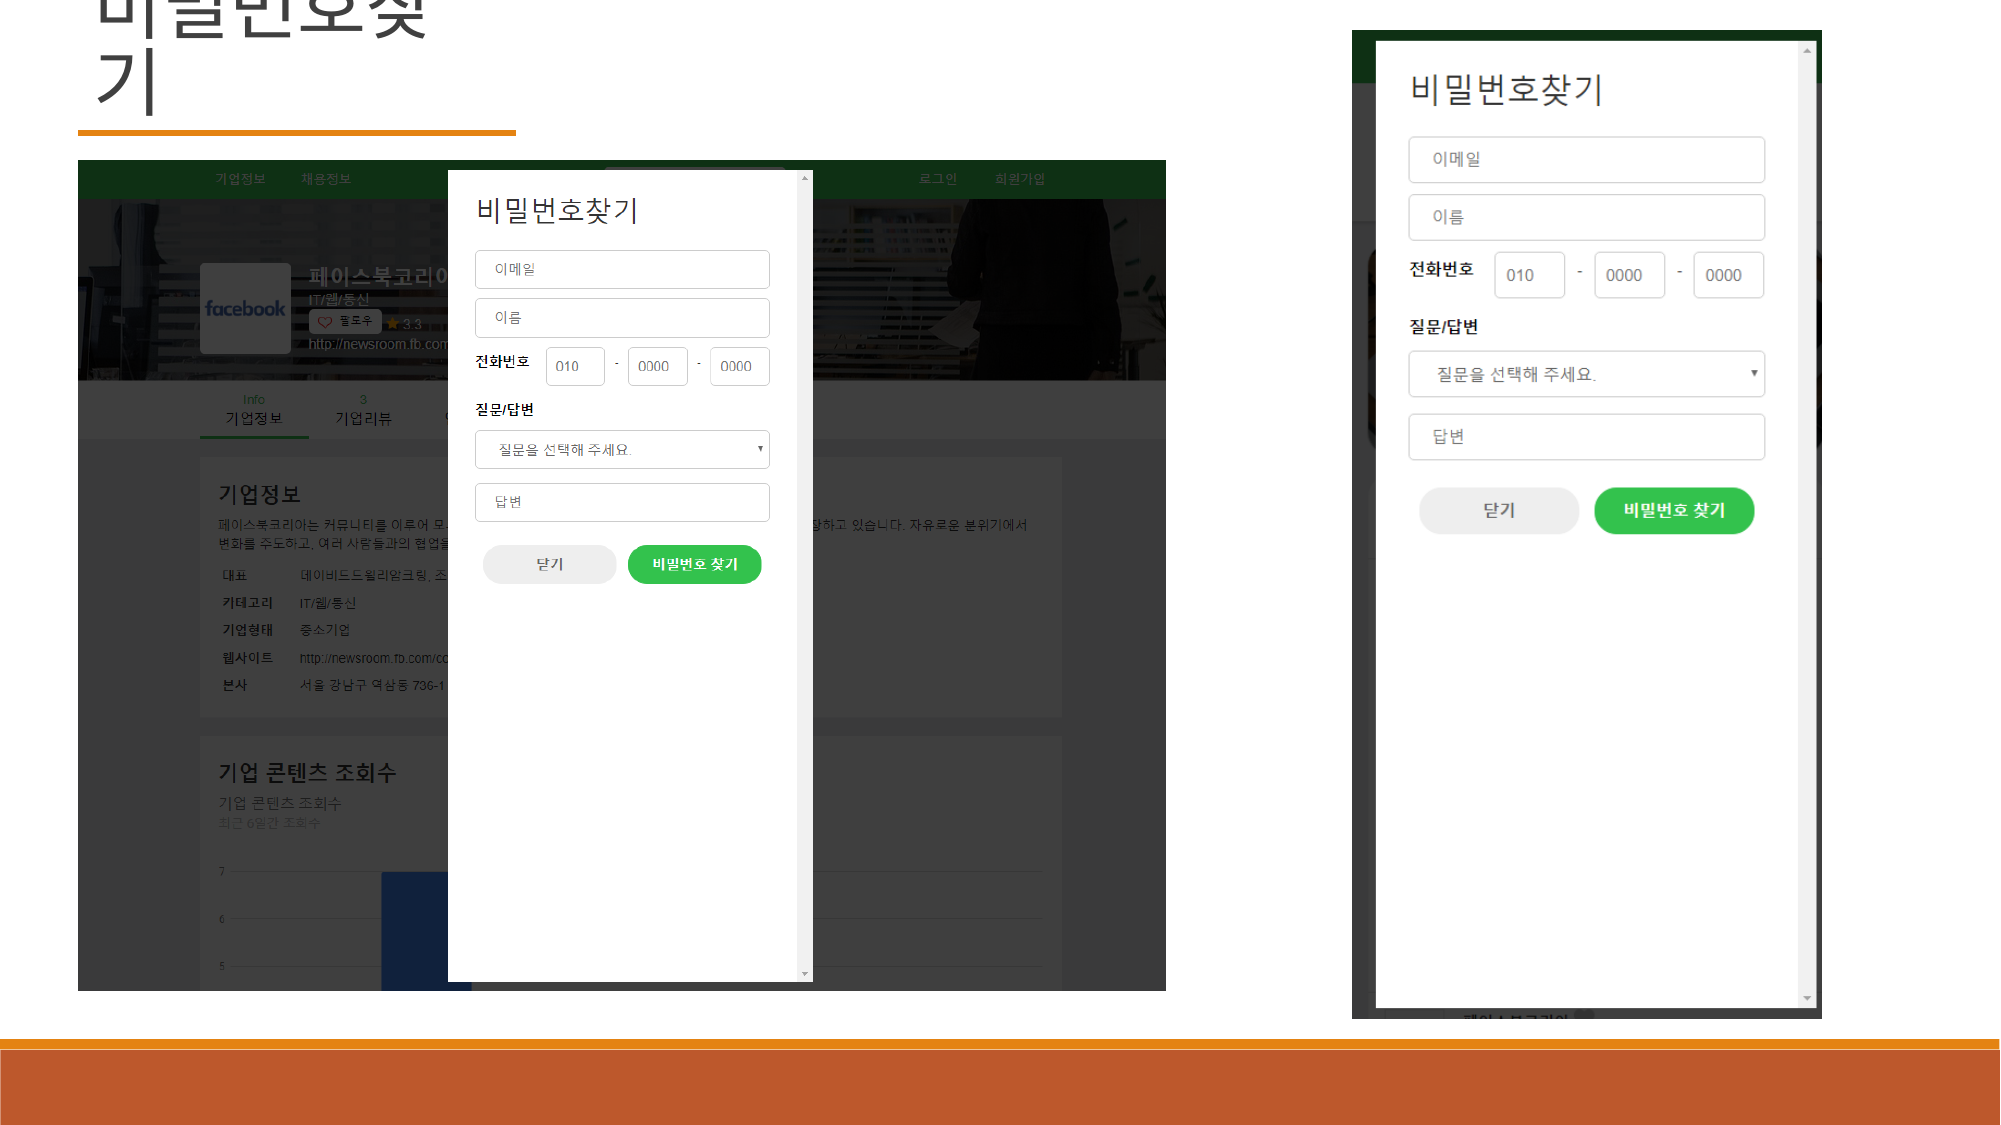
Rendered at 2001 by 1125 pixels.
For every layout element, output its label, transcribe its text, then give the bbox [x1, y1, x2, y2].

picture [77, 160, 1167, 991]
picture [1352, 30, 1823, 1020]
text_box 비밀번호찾기 [78, 0, 517, 130]
